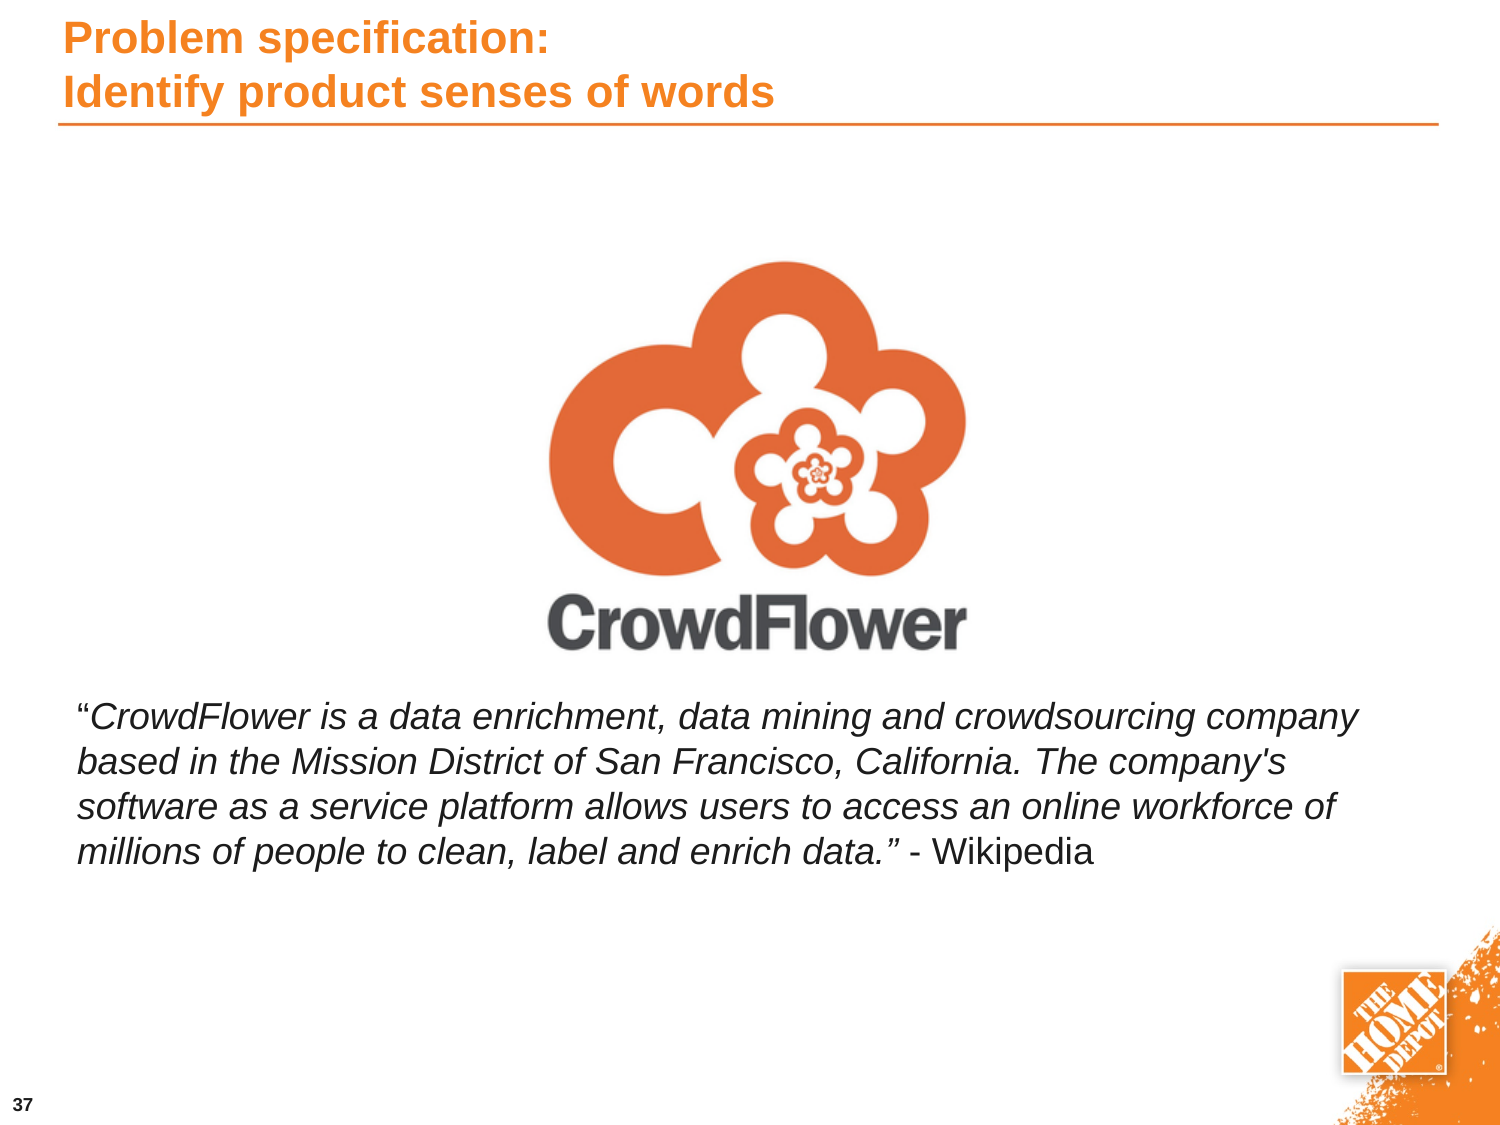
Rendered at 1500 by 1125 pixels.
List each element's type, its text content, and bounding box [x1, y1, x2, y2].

list [48, 167, 1398, 910]
title Problem specification: Identify product senses of words [48, 0, 1398, 125]
picture [0, 0, 1500, 1125]
text_box “CrowdFlower is a data enrichment, data mining and crowdsourcing company based in the Mission District of San Francisco, California. The company's software as a service platform allows users to access an online workforce of millions of people to clean, label and enrich data.” - Wikipedia [62, 685, 1398, 880]
slide_number 37 [0, 1074, 348, 1125]
